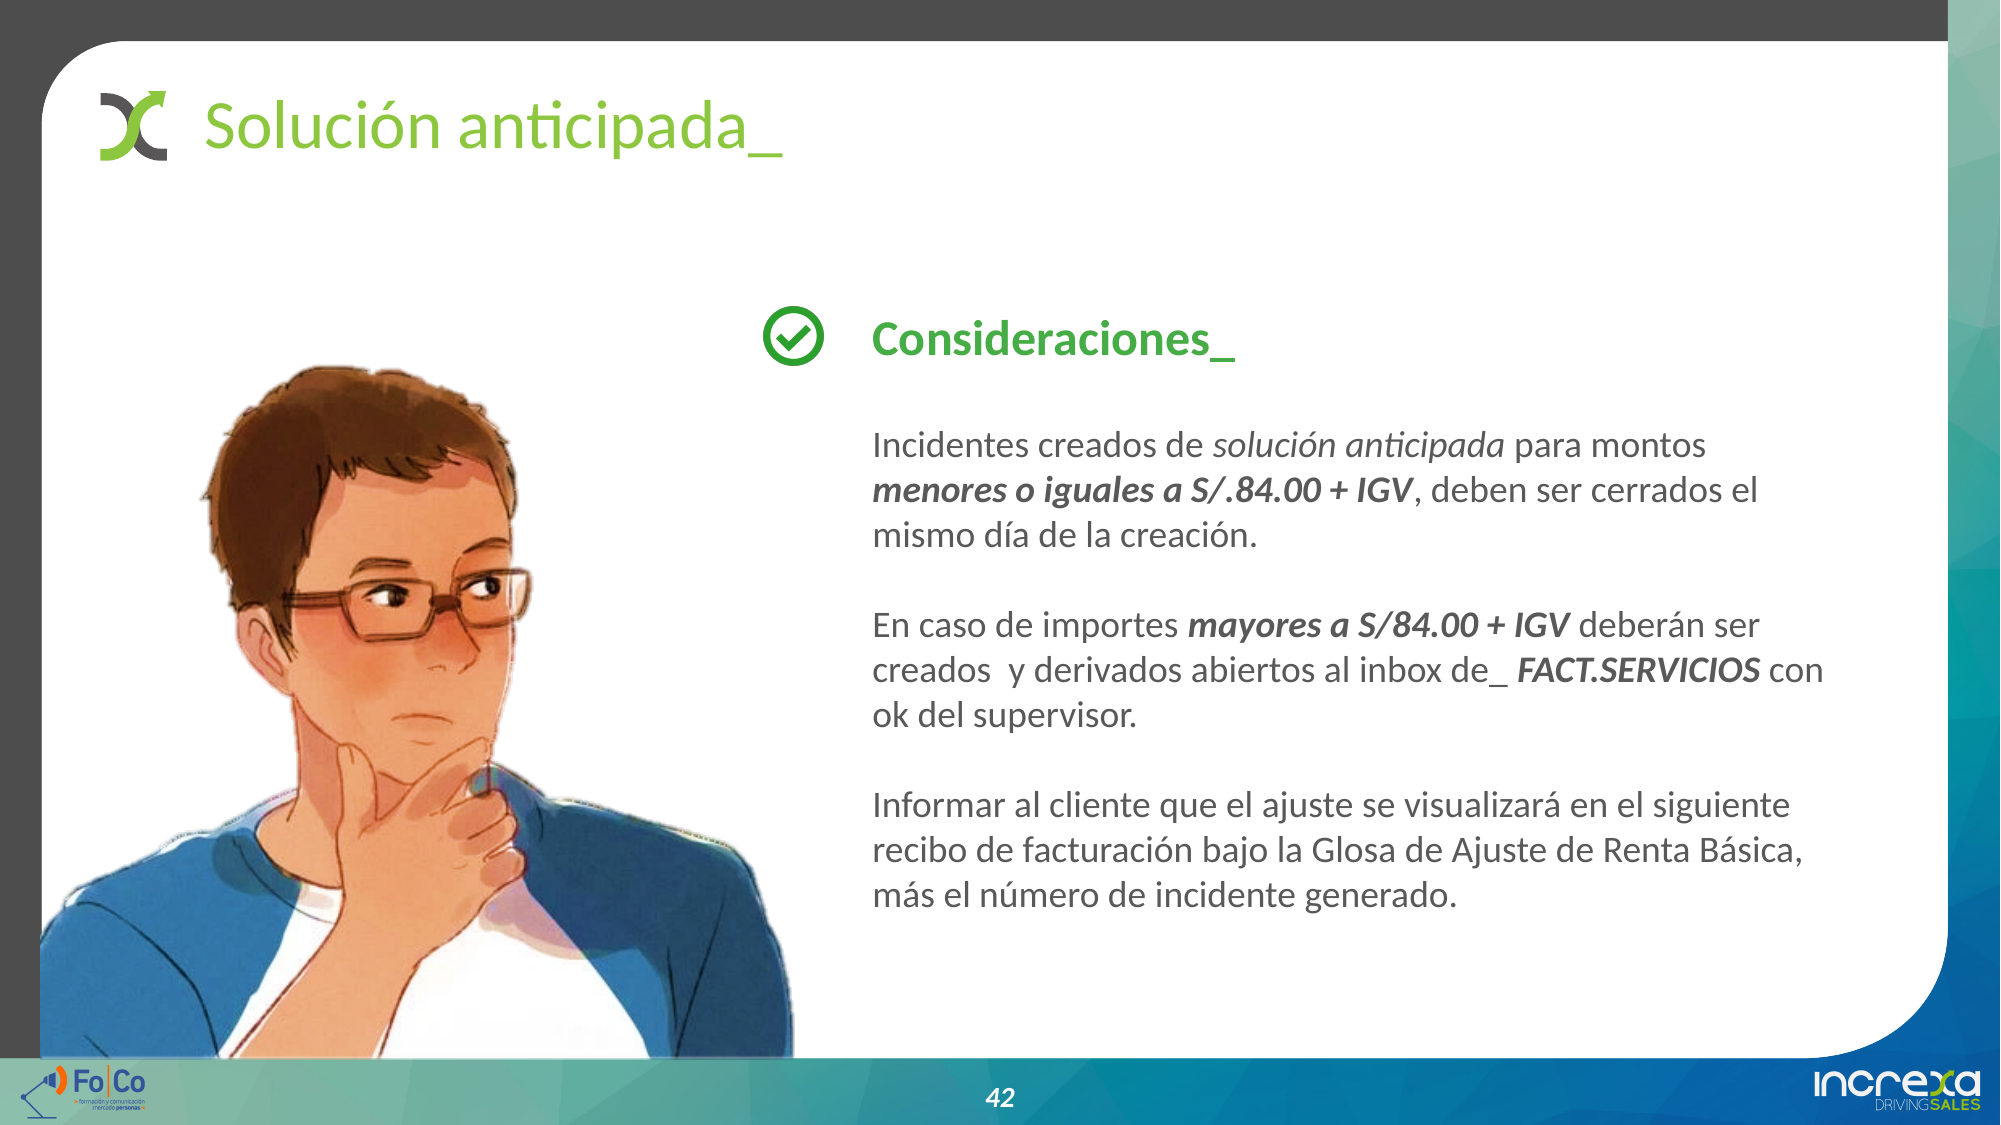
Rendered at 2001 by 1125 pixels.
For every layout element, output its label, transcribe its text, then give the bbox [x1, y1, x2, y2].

title Solución anticipada_ [189, 81, 1863, 171]
text_box Incidentes creados de solución anticipada para montos menores o iguales a S/.84.00 + IGV, deben ser cerrados el mismo día de la creación. En caso de importes mayores a S/84.00 + IGV deberán ser creados y derivados abiertos al inbox de_ FACT.SERVICIOS con ok del supervisor. Informar al cliente que el ajuste se visualizará en el siguiente recibo de facturación bajo la Glosa de Ajuste de Renta Básica, más el número de incidente generado. [1121, 413, 1859, 1013]
picture [0, 0, 2000, 1125]
text_box Consideraciones_ [1121, 297, 1805, 373]
slide_number 42 [774, 1076, 1225, 1115]
